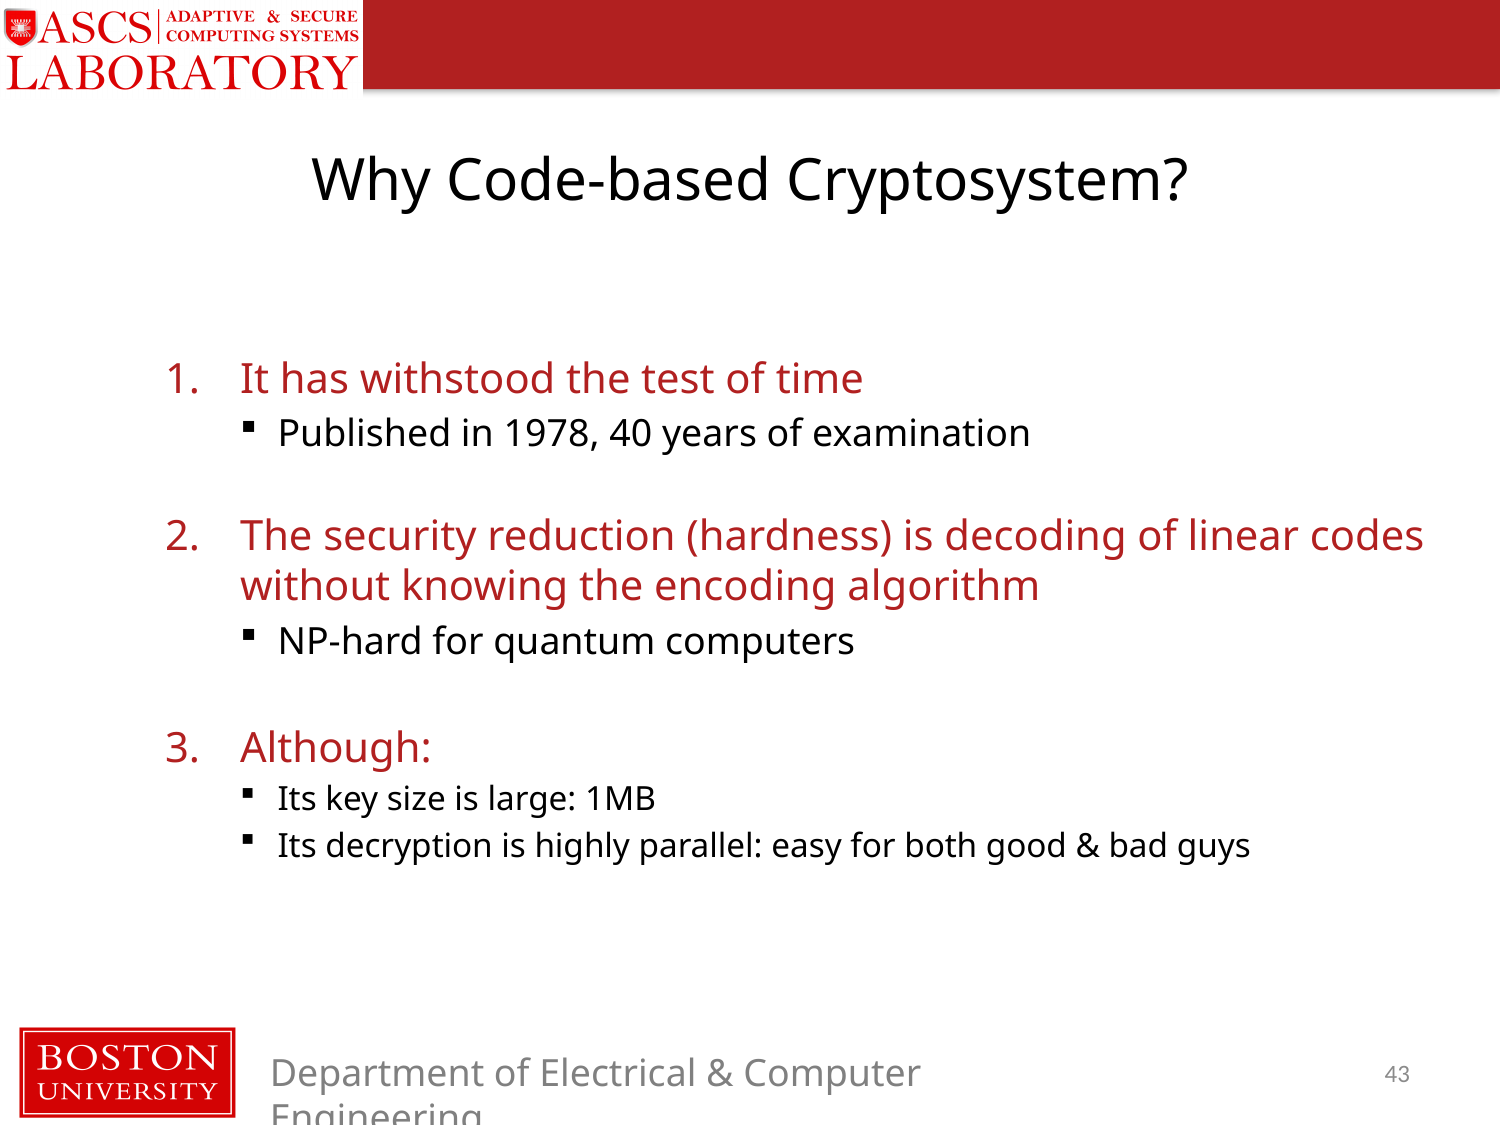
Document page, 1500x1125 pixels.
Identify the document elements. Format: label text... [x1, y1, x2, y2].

picture [19, 1027, 236, 1118]
slide_number 43 [1336, 1042, 1425, 1103]
picture [0, 0, 363, 100]
text_box It has withstood the test of time Published in 1978, 40 years of examination The security reduction (hardness) is decoding of linear codes without knowing the encoding algorithm NP-hard for quantum computers Although: Its key size is large: 1MB Its decryption is highly parallel: easy for both good & bad guys [74, 344, 1466, 967]
title Why Code-based Cryptosystem? [75, 121, 1425, 233]
